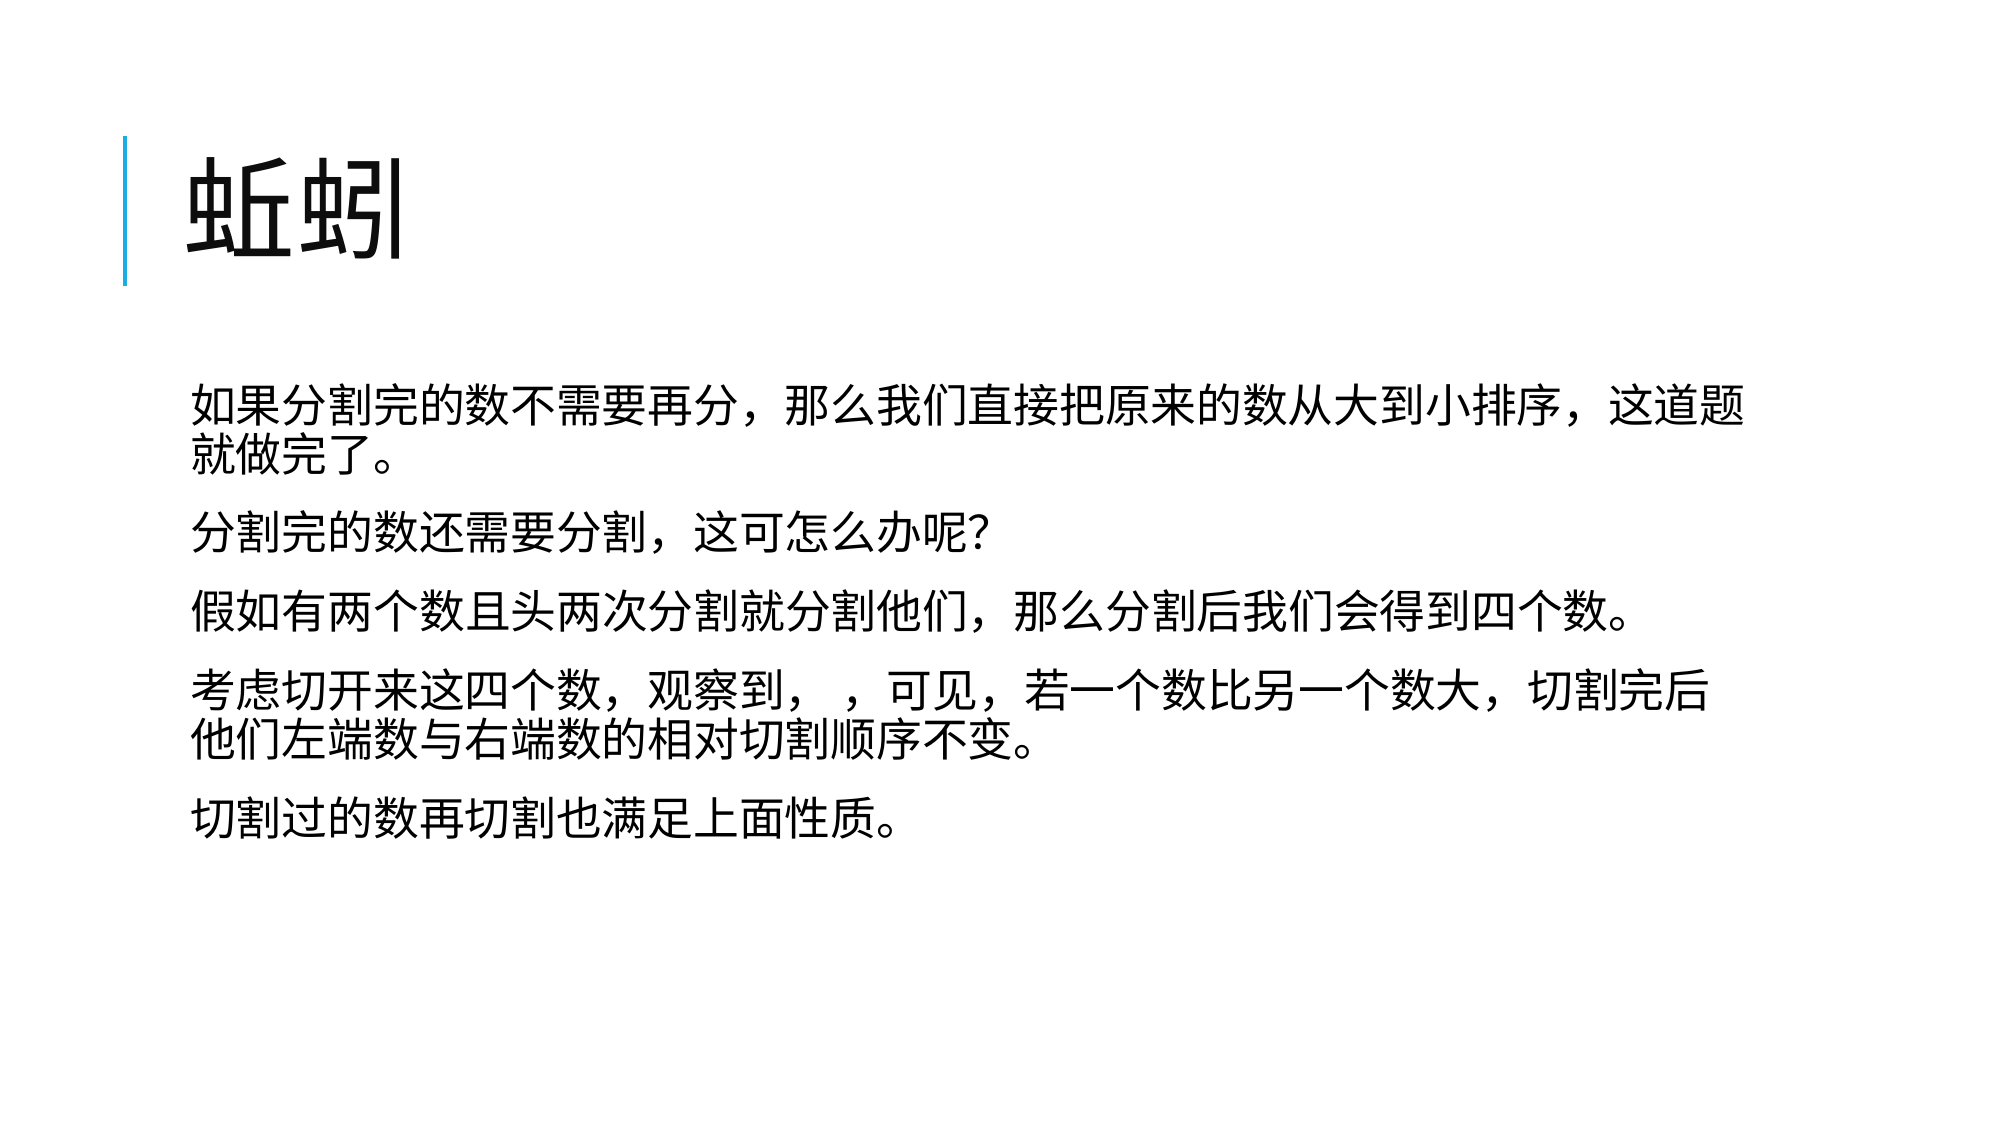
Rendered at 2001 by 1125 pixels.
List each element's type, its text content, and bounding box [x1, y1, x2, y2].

title 蚯蚓 [168, 96, 1763, 342]
